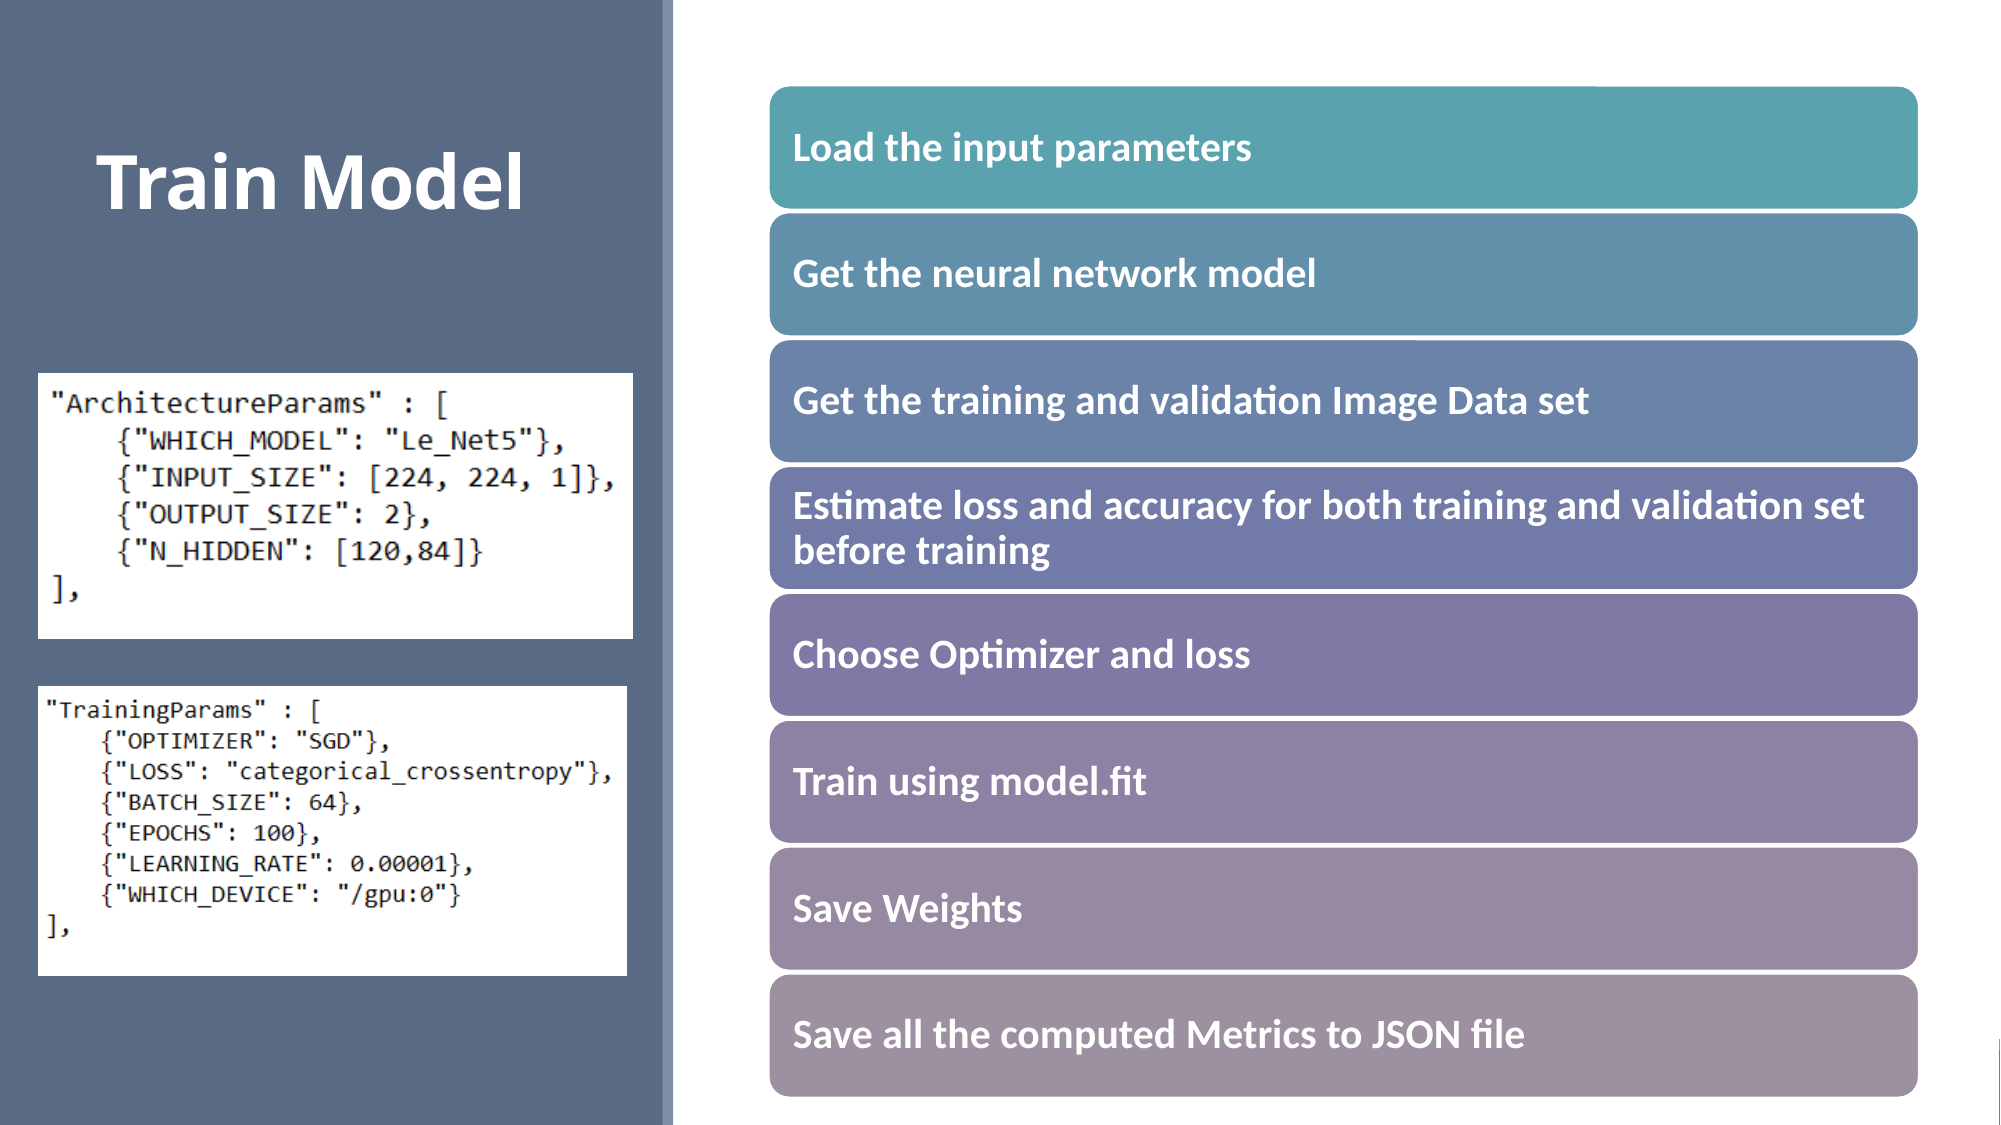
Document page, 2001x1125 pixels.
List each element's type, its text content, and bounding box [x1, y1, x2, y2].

picture [37, 372, 634, 640]
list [767, 84, 1920, 1099]
title Train Model [80, 84, 622, 289]
picture [37, 686, 627, 976]
text_box [661, 0, 674, 1125]
text_box [0, 0, 661, 1125]
text_box [674, 0, 2000, 1125]
